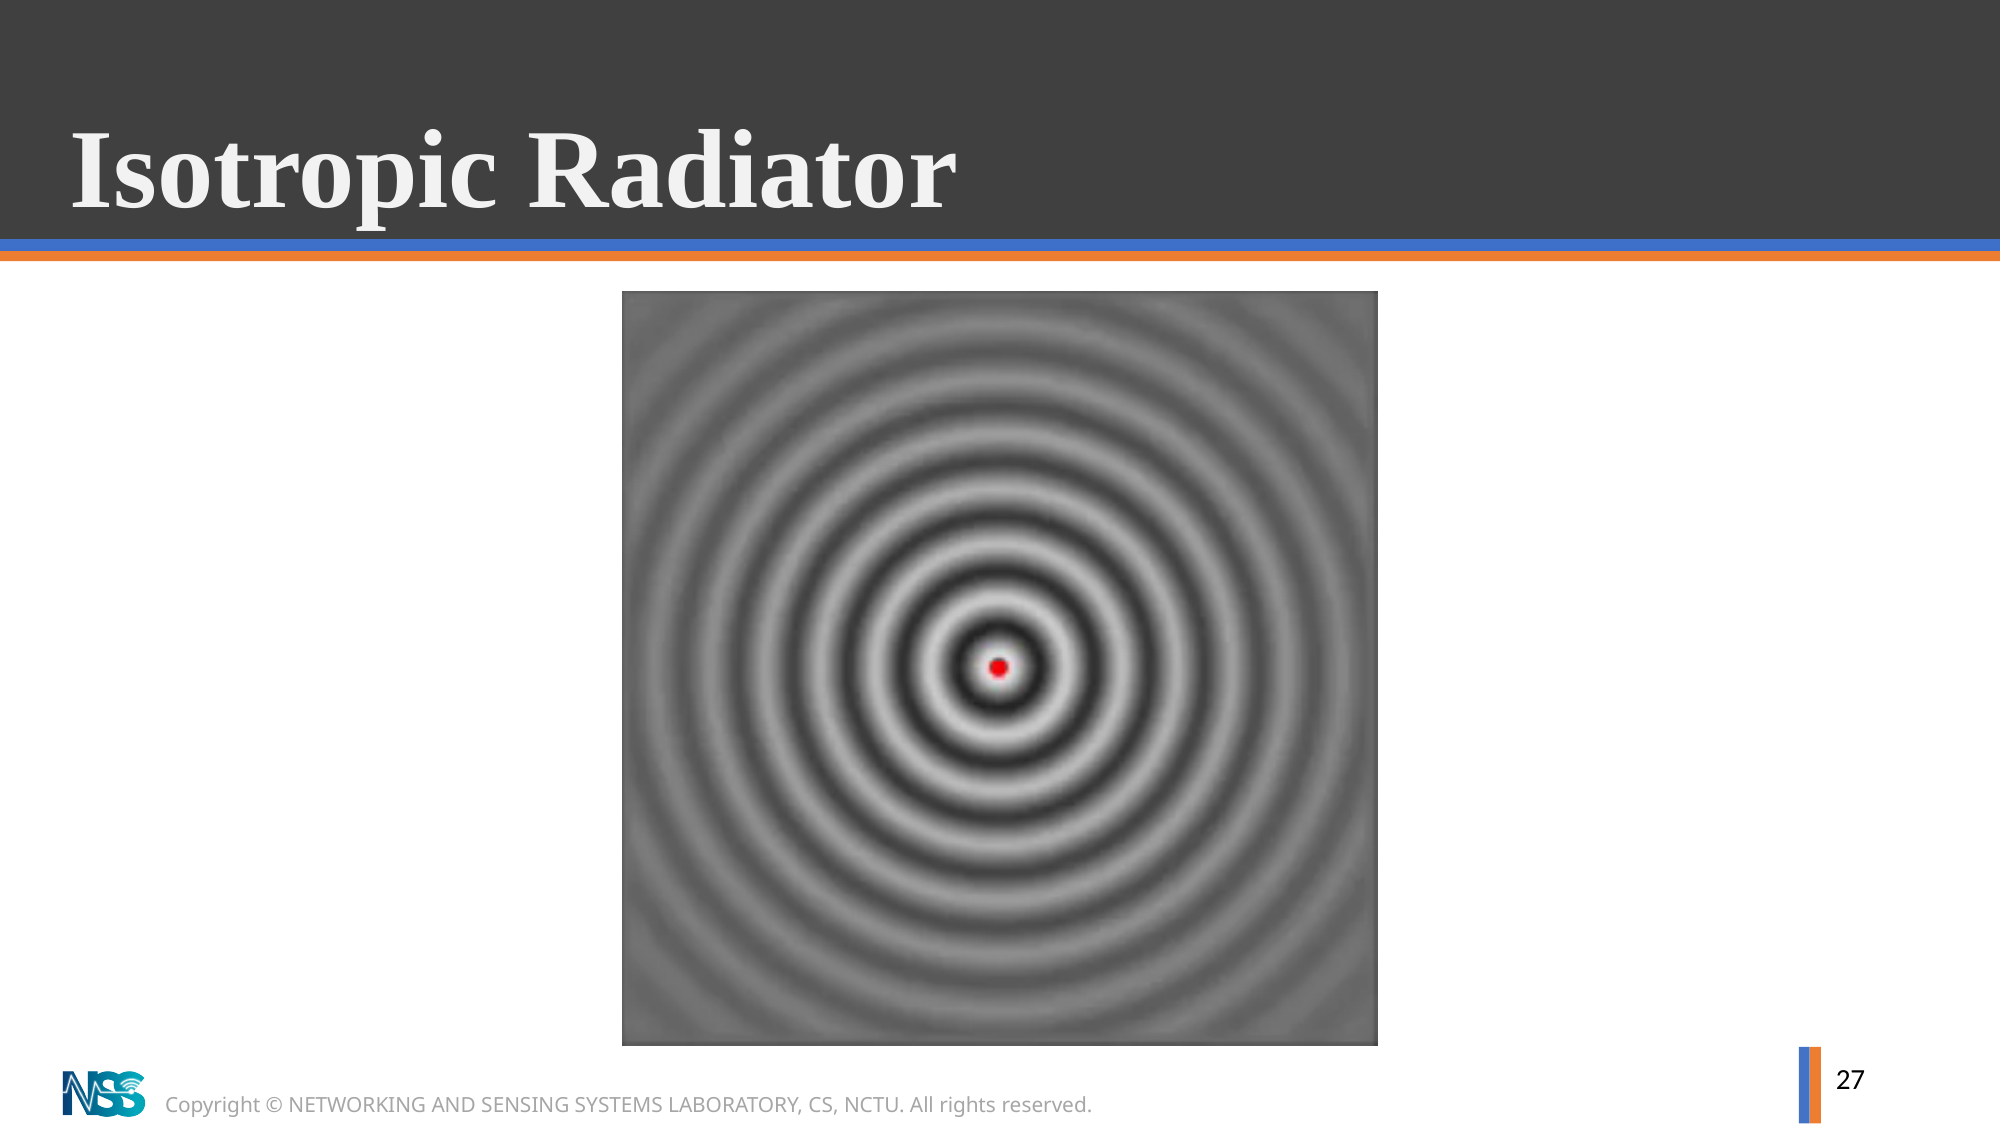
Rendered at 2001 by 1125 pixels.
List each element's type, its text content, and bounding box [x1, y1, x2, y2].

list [621, 290, 1379, 1047]
slide_number 27 [1821, 1046, 1945, 1107]
picture [55, 1067, 151, 1125]
title Isotropic Radiator [55, 56, 1945, 240]
